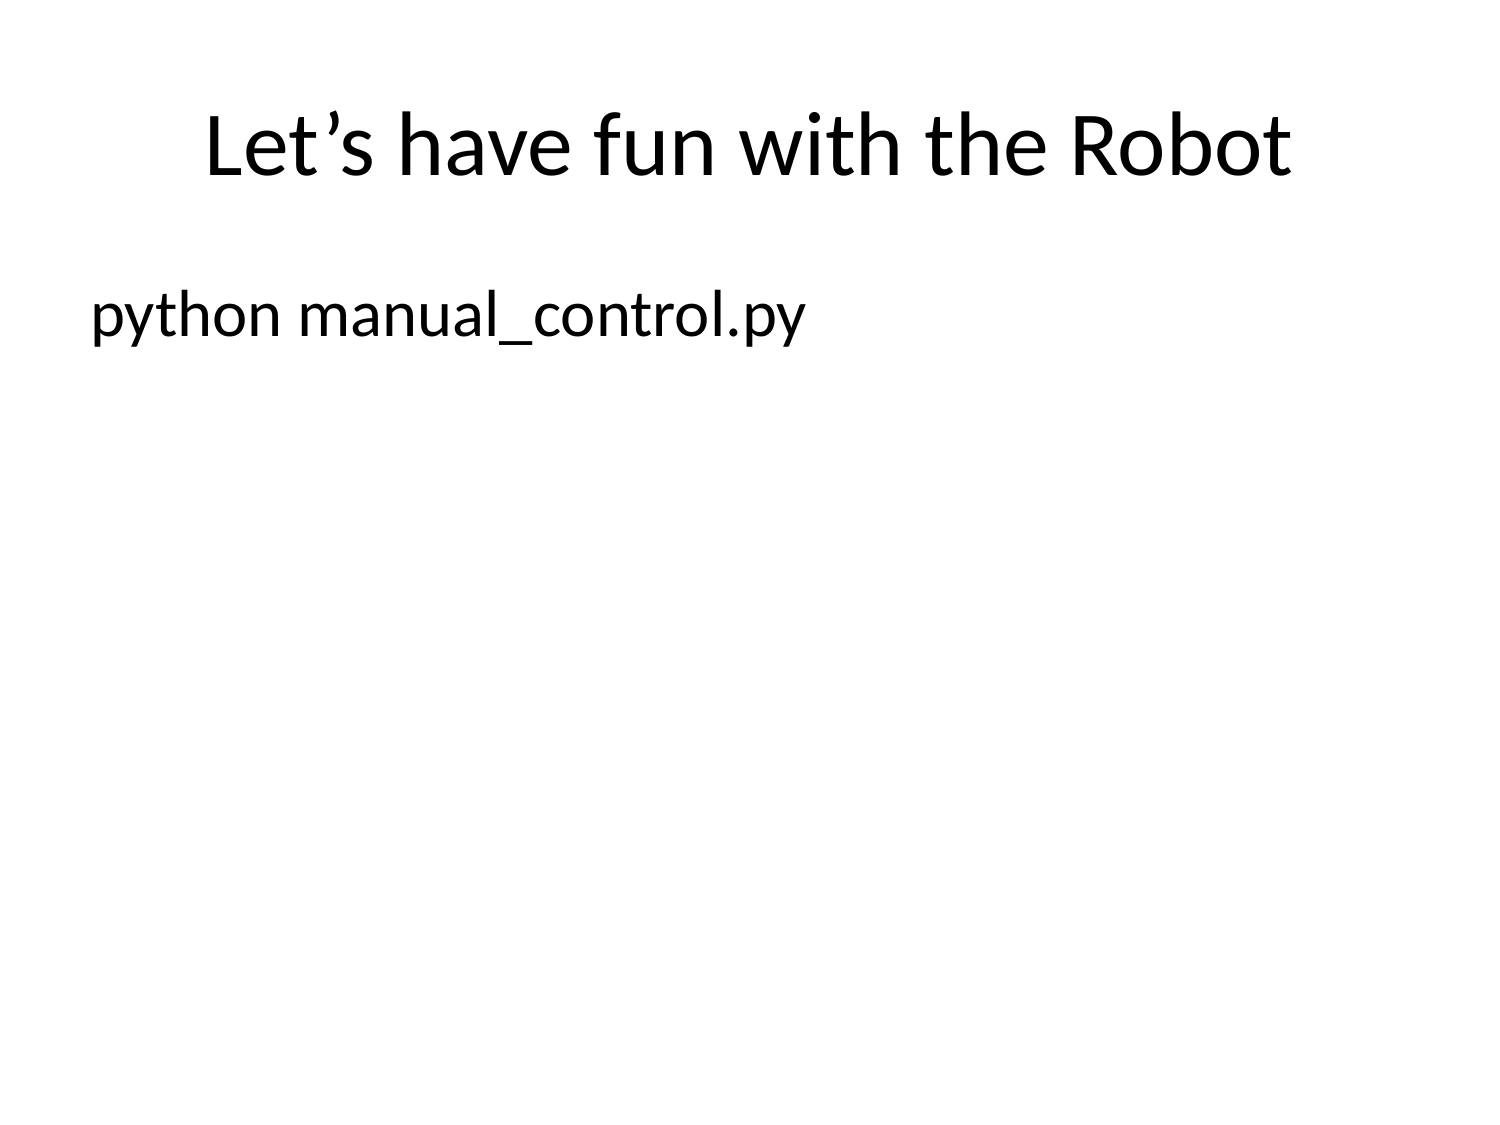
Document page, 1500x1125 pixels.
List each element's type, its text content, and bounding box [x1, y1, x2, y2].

title Let’s have fun with the Robot [75, 45, 1425, 233]
list python manual_control.py [75, 262, 1425, 1005]
